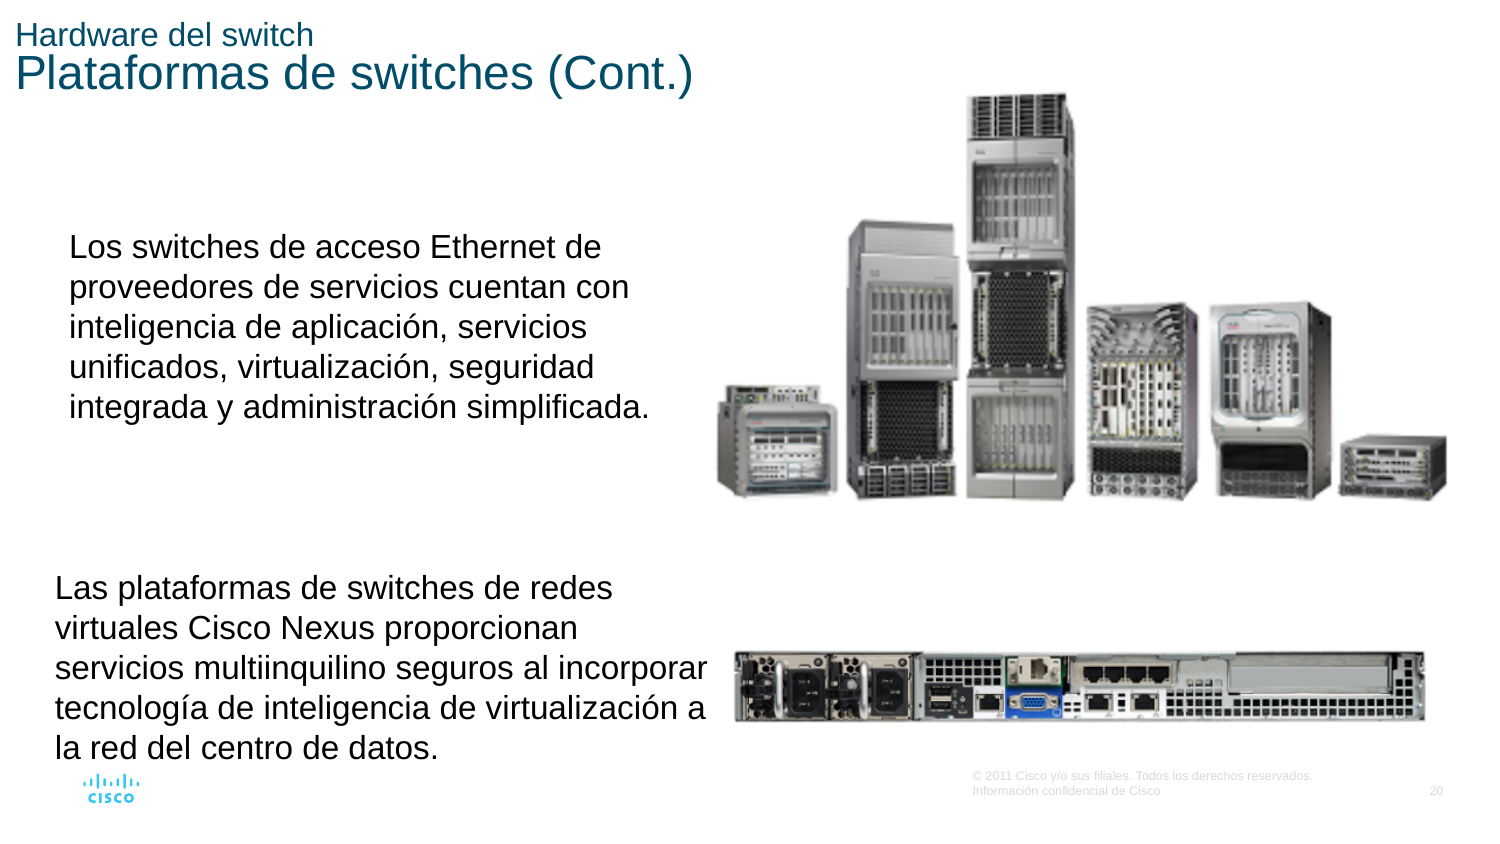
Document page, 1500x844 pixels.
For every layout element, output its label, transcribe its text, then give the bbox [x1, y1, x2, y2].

title Hardware del switch Plataformas de switches (Cont.) [0, 0, 1500, 121]
text_box Los switches de acceso Ethernet de proveedores de servicios cuentan con inteligencia de aplicación, servicios unificados, virtualización, seguridad integrada y administración simplificada. [54, 218, 698, 433]
picture [703, 85, 1459, 515]
text_box Las plataformas de switches de redes virtuales Cisco Nexus proporcionan servicios multiinquilino seguros al incorporar tecnología de inteligencia de virtualización a la red del centro de datos. [39, 558, 729, 774]
picture [728, 641, 1434, 732]
